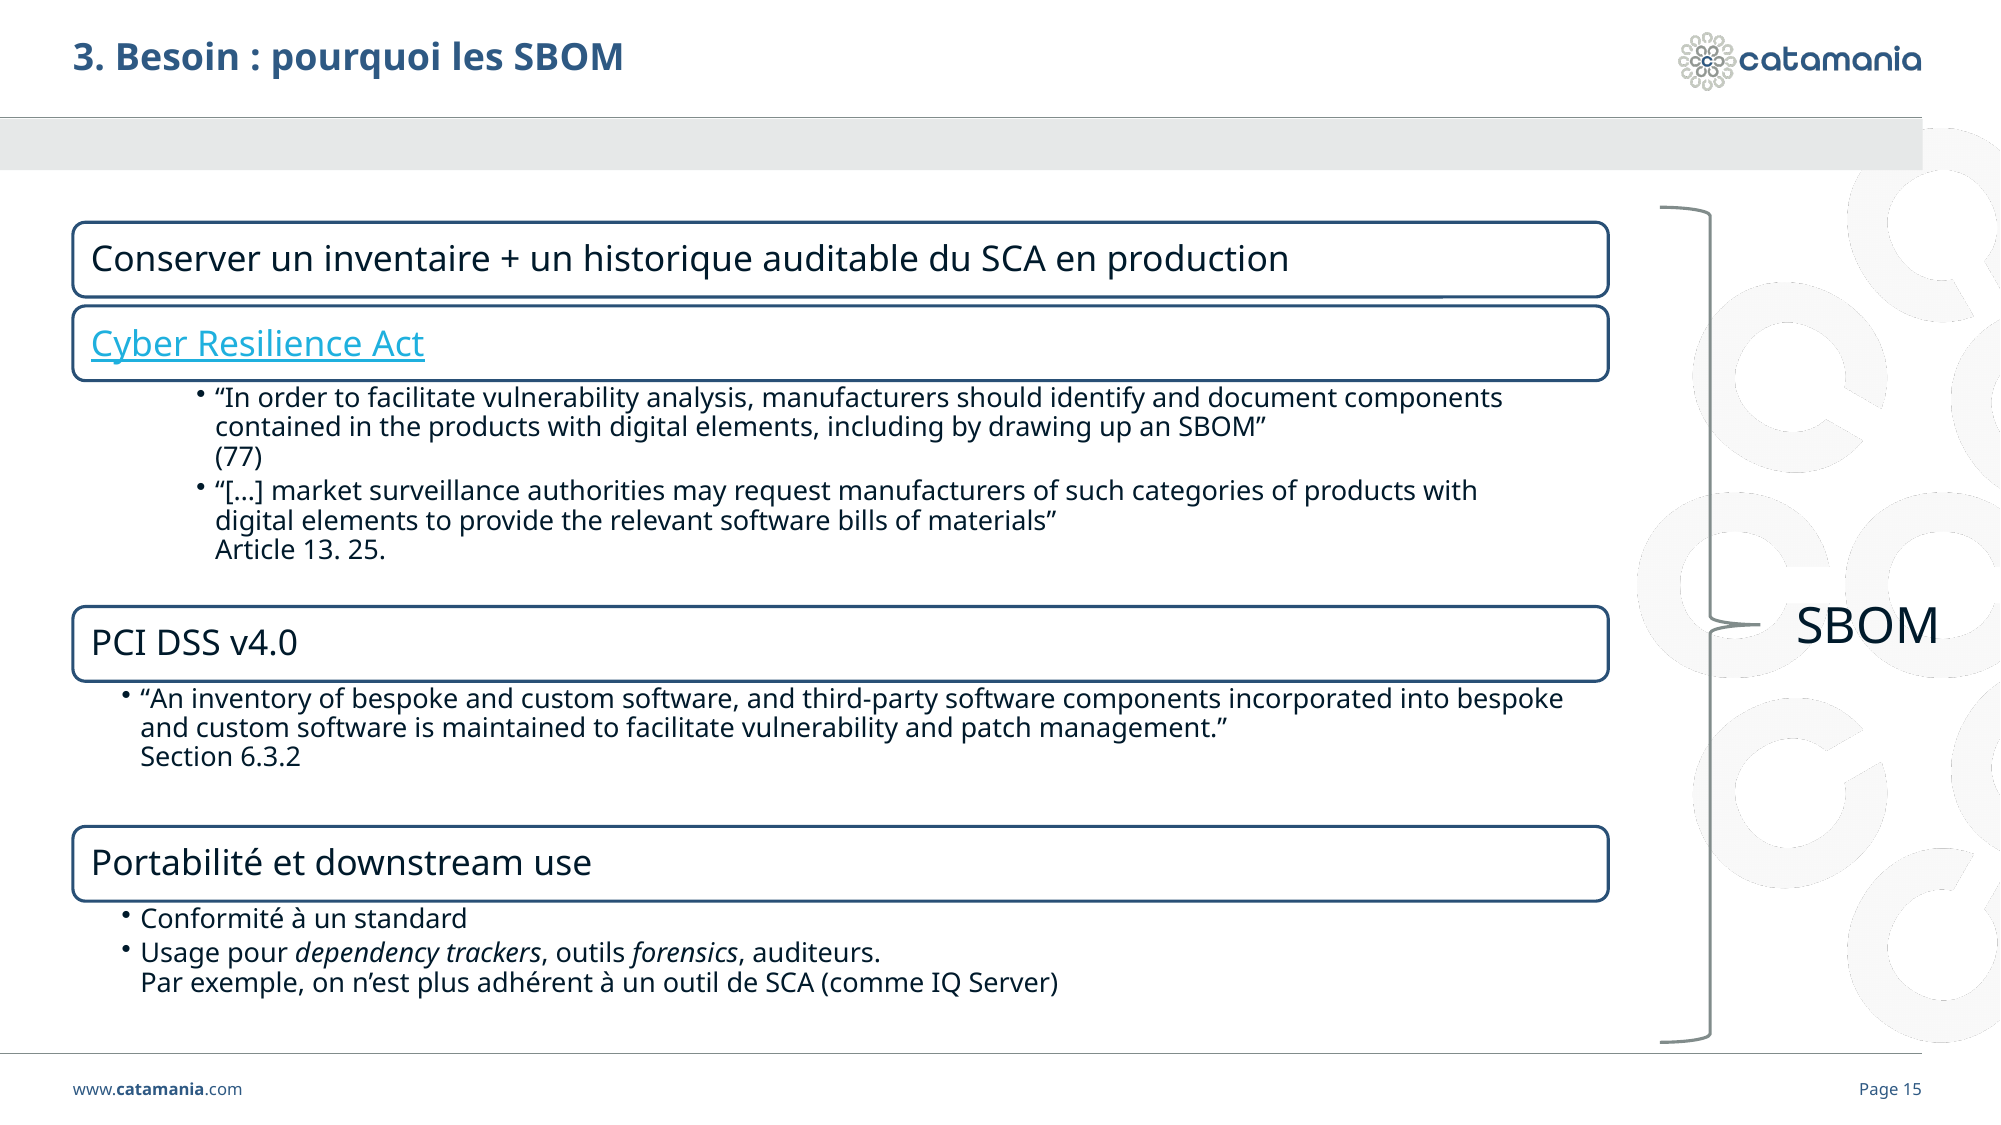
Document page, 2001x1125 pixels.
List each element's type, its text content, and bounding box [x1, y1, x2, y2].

text_box [1659, 205, 1761, 1044]
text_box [72, 189, 1609, 1054]
picture [1637, 32, 2000, 1097]
title 3. Besoin : pourquoi les SBOM [72, 0, 1639, 118]
text_box SBOM [1781, 586, 1956, 662]
